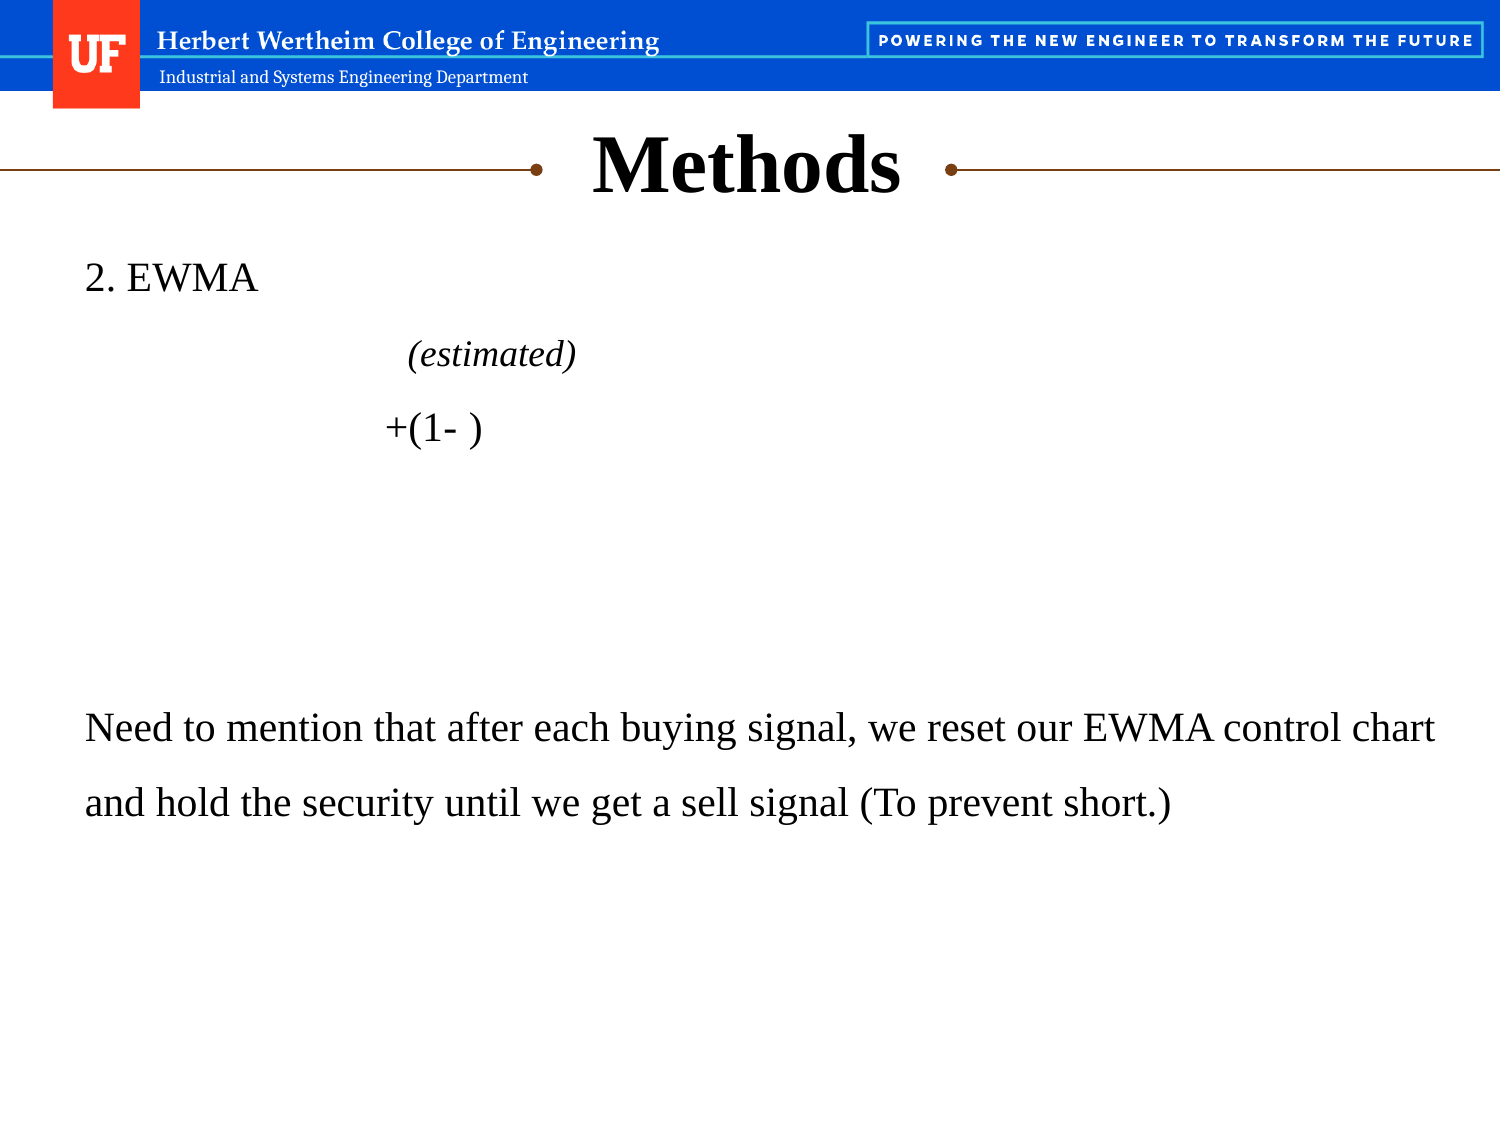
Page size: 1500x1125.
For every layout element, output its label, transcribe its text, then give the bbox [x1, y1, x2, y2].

picture [0, 0, 1500, 117]
text_box Methods [577, 101, 921, 217]
